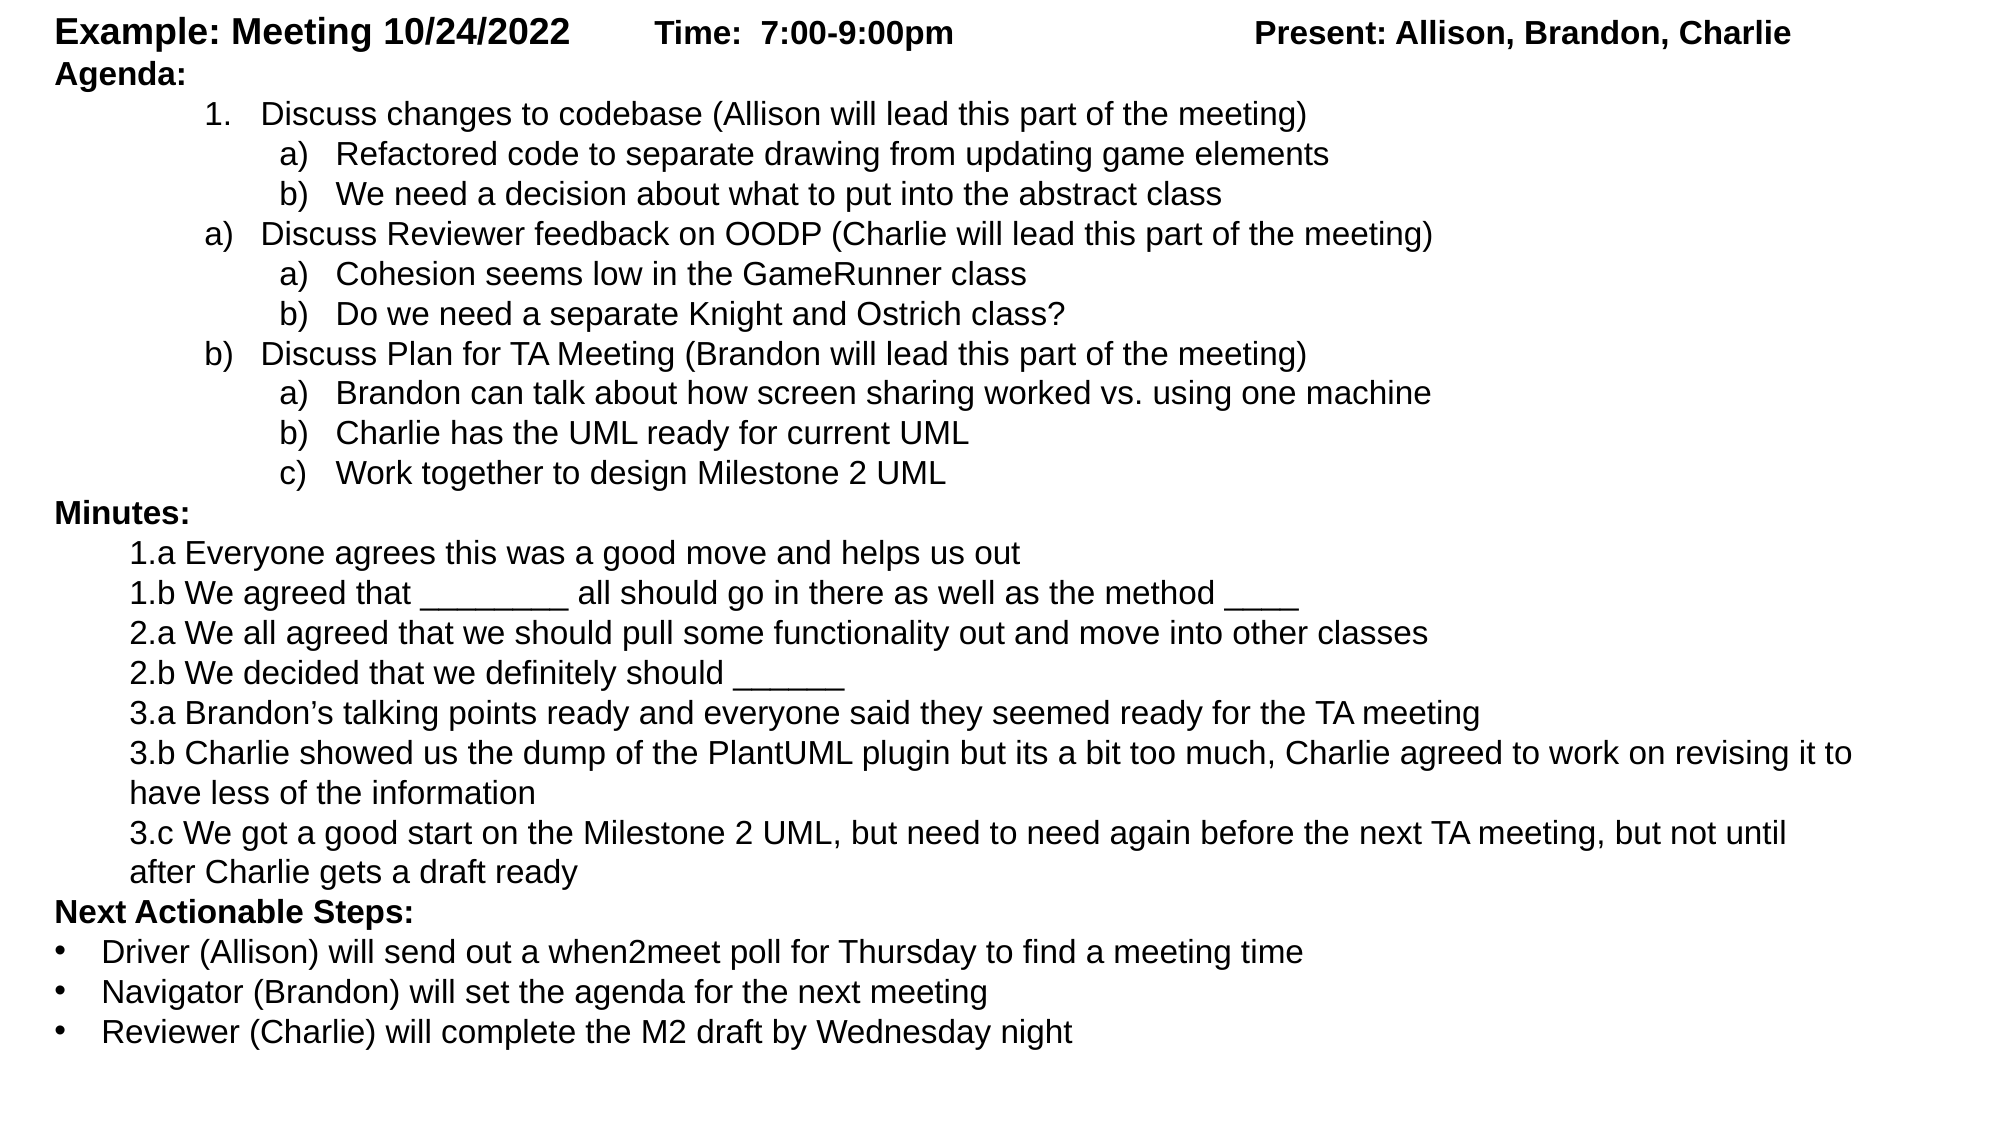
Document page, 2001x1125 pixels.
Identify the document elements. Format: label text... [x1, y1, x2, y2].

text_box Example: Meeting 10/24/2022 Time: 7:00-9:00pm Present: Allison, Brandon, Charlie Agenda: Discuss changes to codebase (Allison will lead this part of the meeting) Refactored code to separate drawing from updating game elements We need a decision about what to put into the abstract class Discuss Reviewer feedback on OODP (Charlie will lead this part of the meeting) Cohesion seems low in the GameRunner class Do we need a separate Knight and Ostrich class? Discuss Plan for TA Meeting (Brandon will lead this part of the meeting) Brandon can talk about how screen sharing worked vs. using one machine Charlie has the UML ready for current UML Work together to design Milestone 2 UML Minutes: 1.a Everyone agrees this was a good move and helps us out 1.b We agreed that ________ all should go in there as well as the method ____ 2.a We all agreed that we should pull some functionality out and move into other classes 2.b We decided that we definitely should ______ 3.a Brandon’s talking points ready and everyone said they seemed ready for the TA meeting 3.b Charlie showed us the dump of the PlantUML plugin but its a bit too much, Charlie agreed to work on revising it to have less of the information 3.c We got a good start on the Milestone 2 UML, but need to need again before the next TA meeting, but not until after Charlie gets a draft ready Next Actionable Steps: Driver (Allison) will send out a when2meet poll for Thursday to find a meeting time Navigator (Brandon) will set the agenda for the next meeting Reviewer (Charlie) will complete the M2 draft by Wednesday night [39, 0, 1878, 1058]
